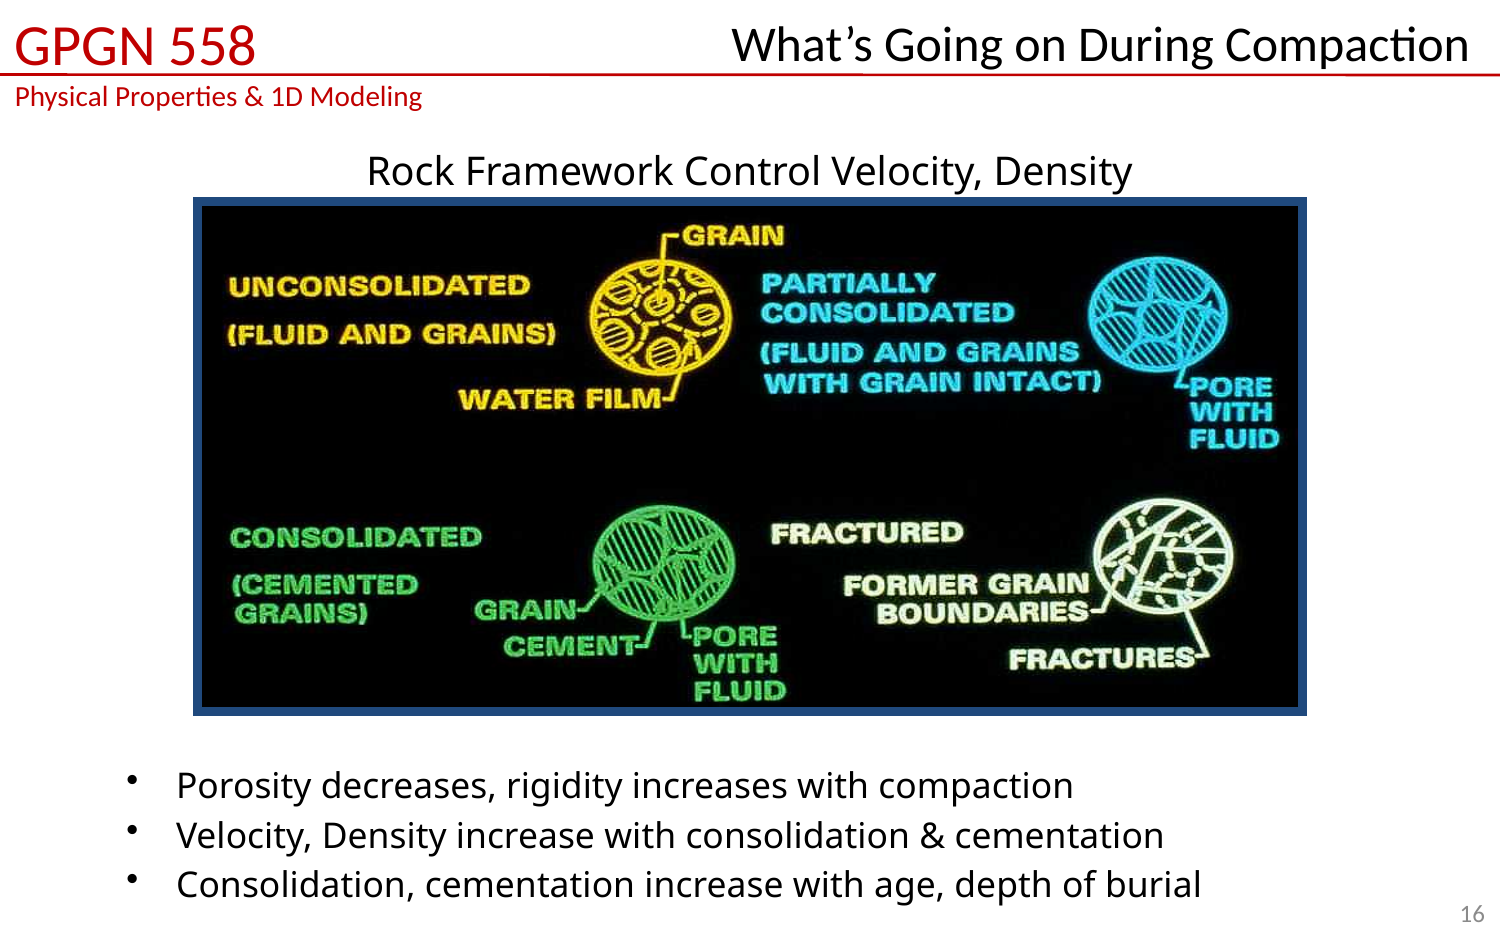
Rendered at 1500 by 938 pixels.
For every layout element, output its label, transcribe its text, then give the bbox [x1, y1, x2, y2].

text_box Rock Framework Control Velocity, Density [0, 107, 1500, 233]
text_box Porosity decreases, rigidity increases with compaction Velocity, Density increase with consolidation & cementation Consolidation, cementation increase with age, depth of burial [112, 756, 1388, 912]
slide_number 16 [1149, 887, 1500, 938]
picture [201, 206, 1299, 707]
title What’s Going on During Compaction [612, 3, 1500, 80]
